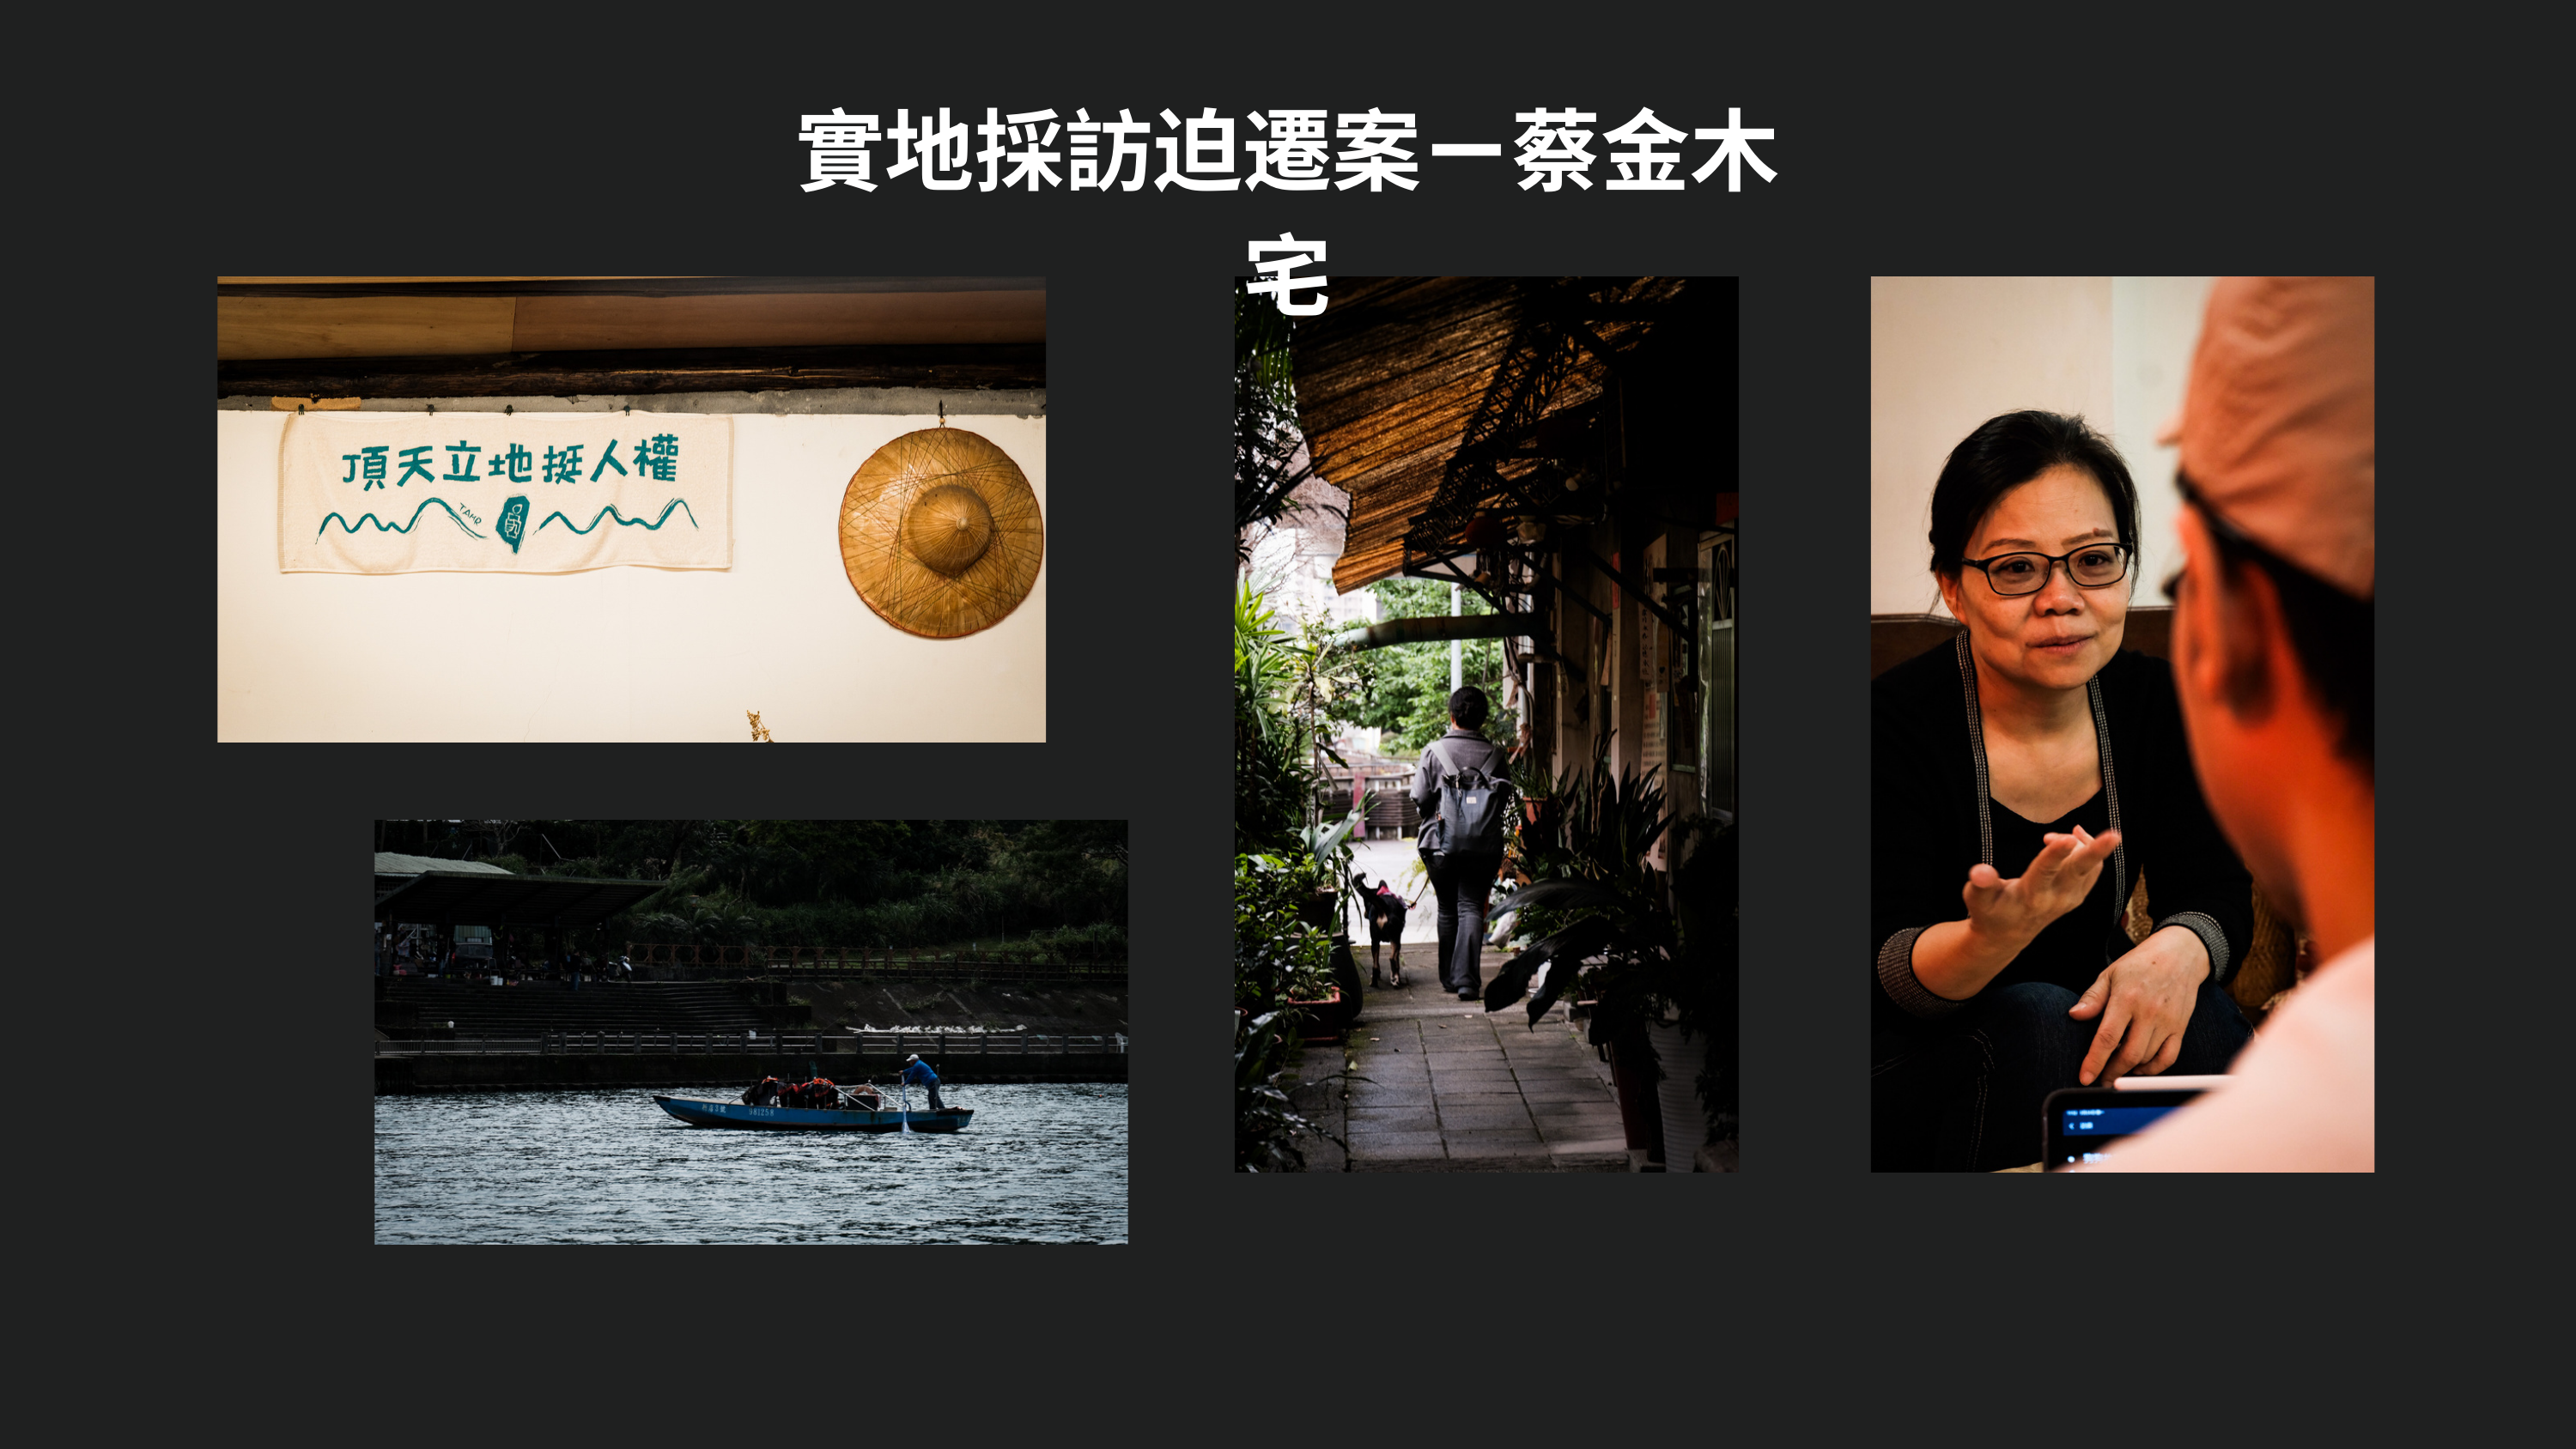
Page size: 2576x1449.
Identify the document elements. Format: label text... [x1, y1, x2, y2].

text_box [374, 820, 1128, 1245]
text_box [1235, 327, 1739, 1173]
text_box [217, 276, 1047, 743]
text_box [1870, 276, 2375, 1173]
text_box 實地採訪迫遷案ㄧ蔡金木宅 [751, 76, 1825, 327]
